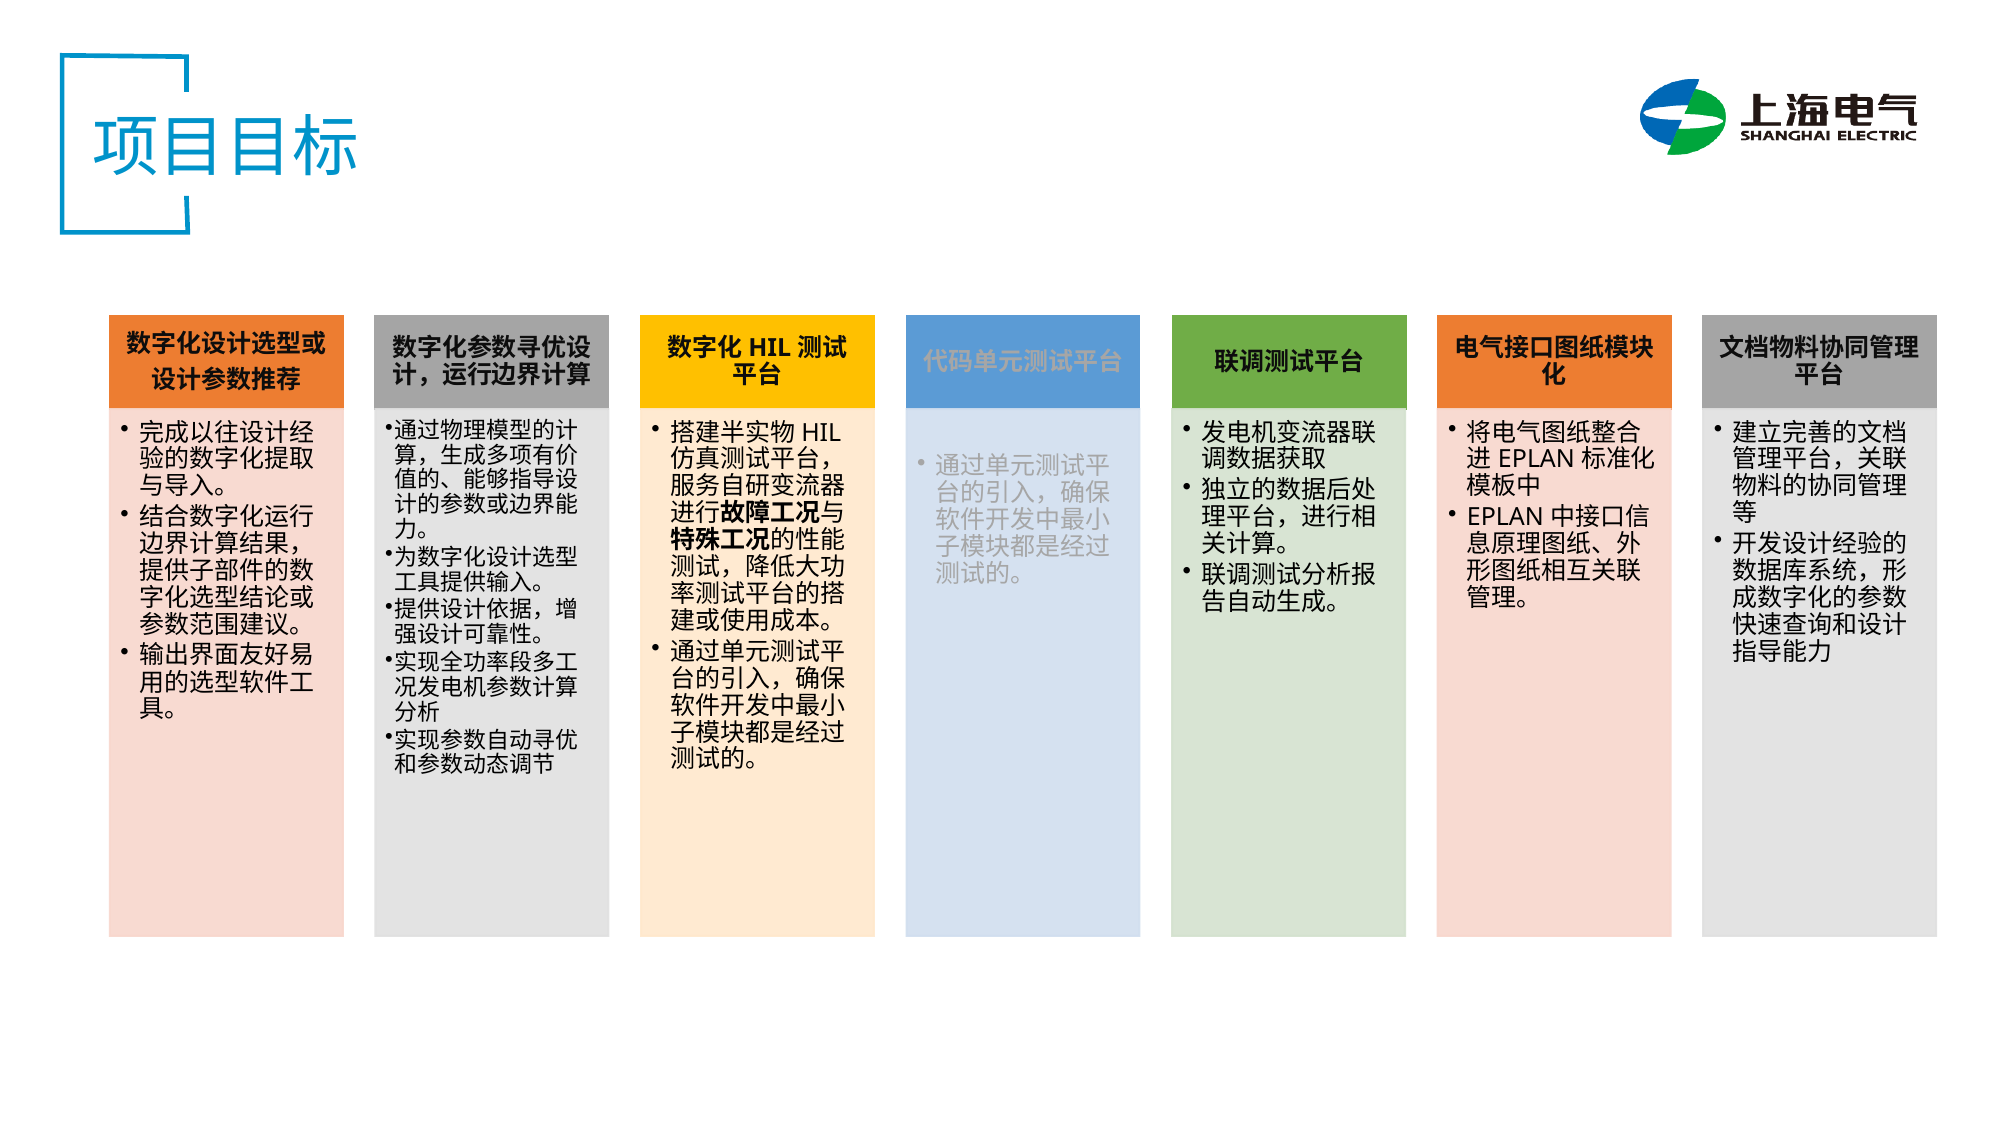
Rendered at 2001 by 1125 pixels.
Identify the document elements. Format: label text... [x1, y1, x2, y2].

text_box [109, 167, 1937, 1085]
text_box 项目目标 [77, 95, 1541, 191]
picture [1640, 76, 1925, 157]
